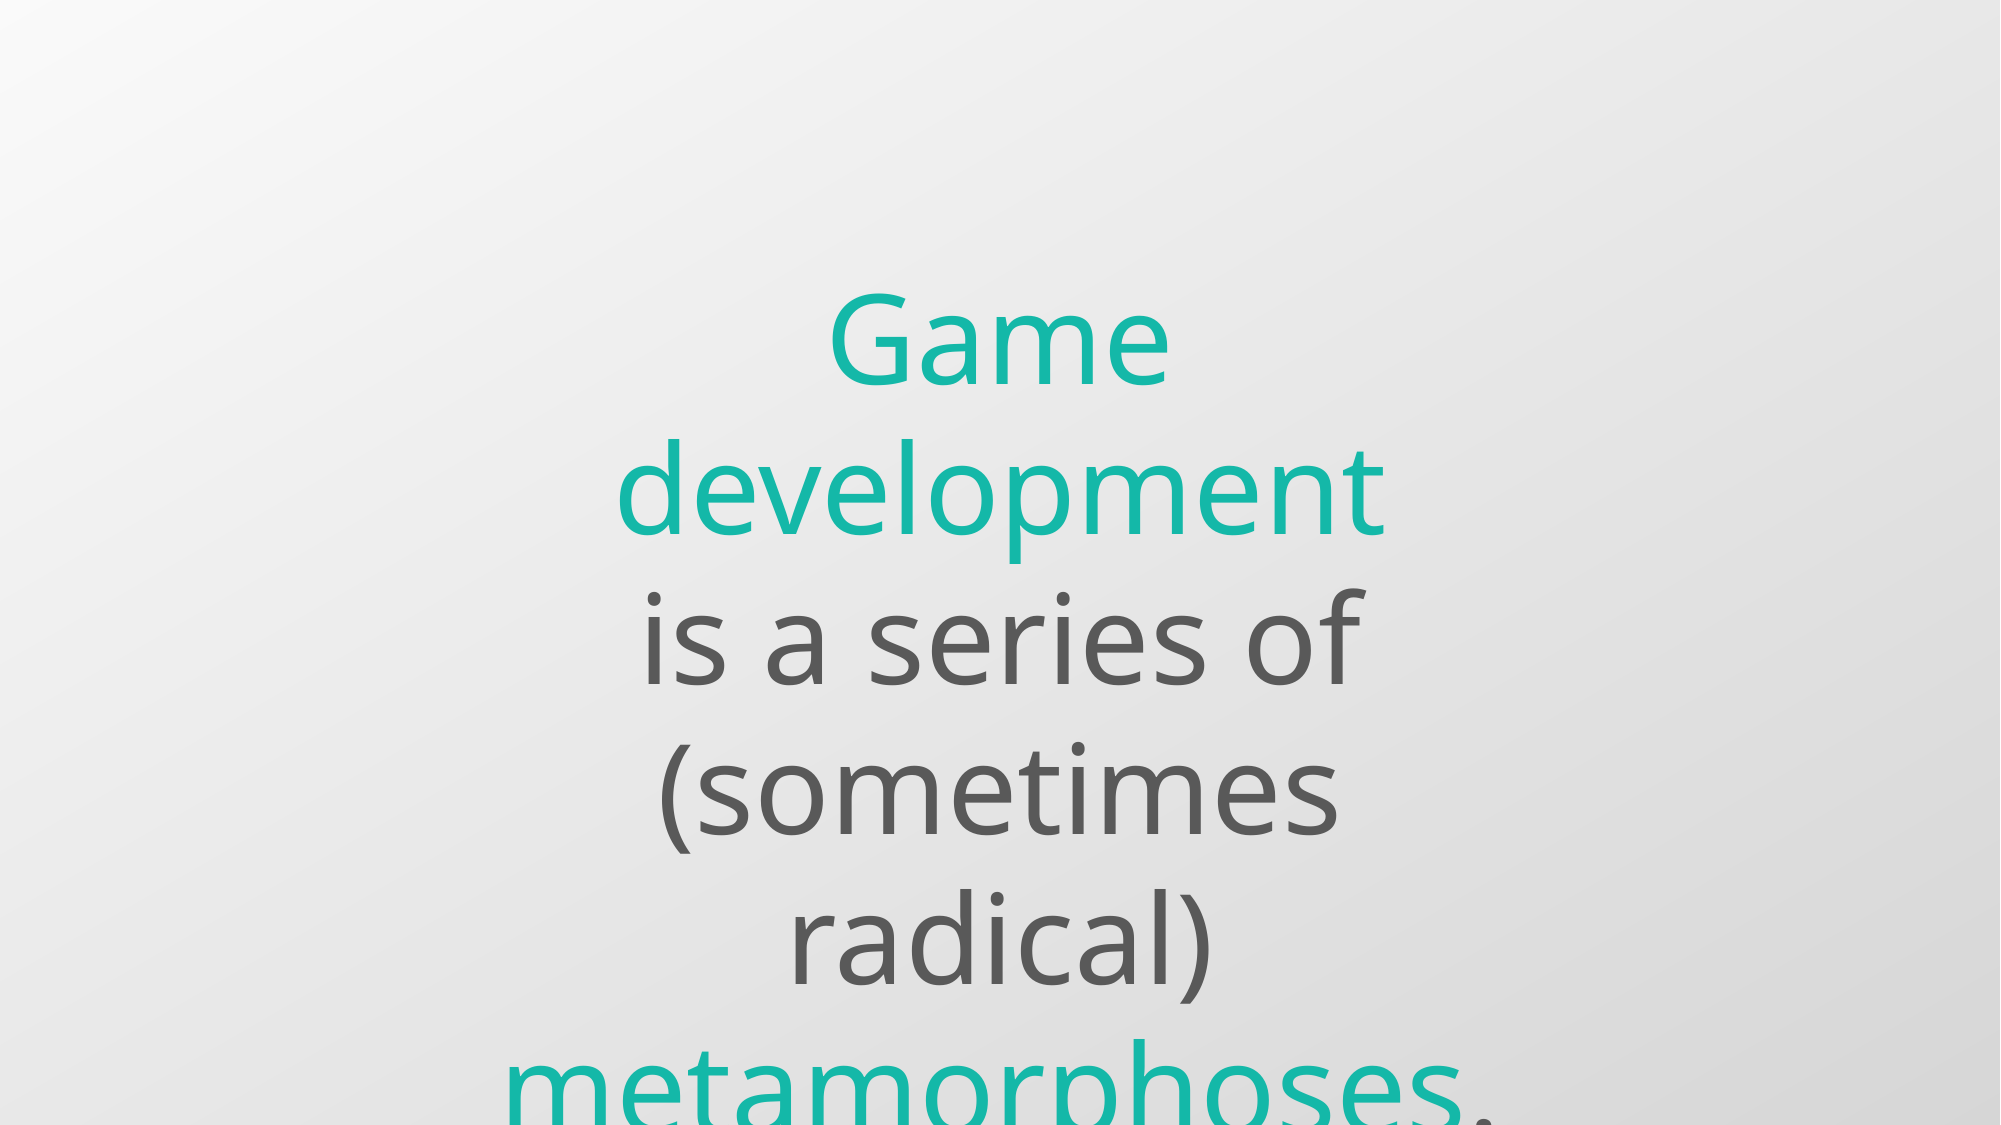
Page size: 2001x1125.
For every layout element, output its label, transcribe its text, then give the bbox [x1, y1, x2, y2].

text_box Game development is a series of (sometimes radical) metamorphoses. [416, 251, 1584, 1125]
